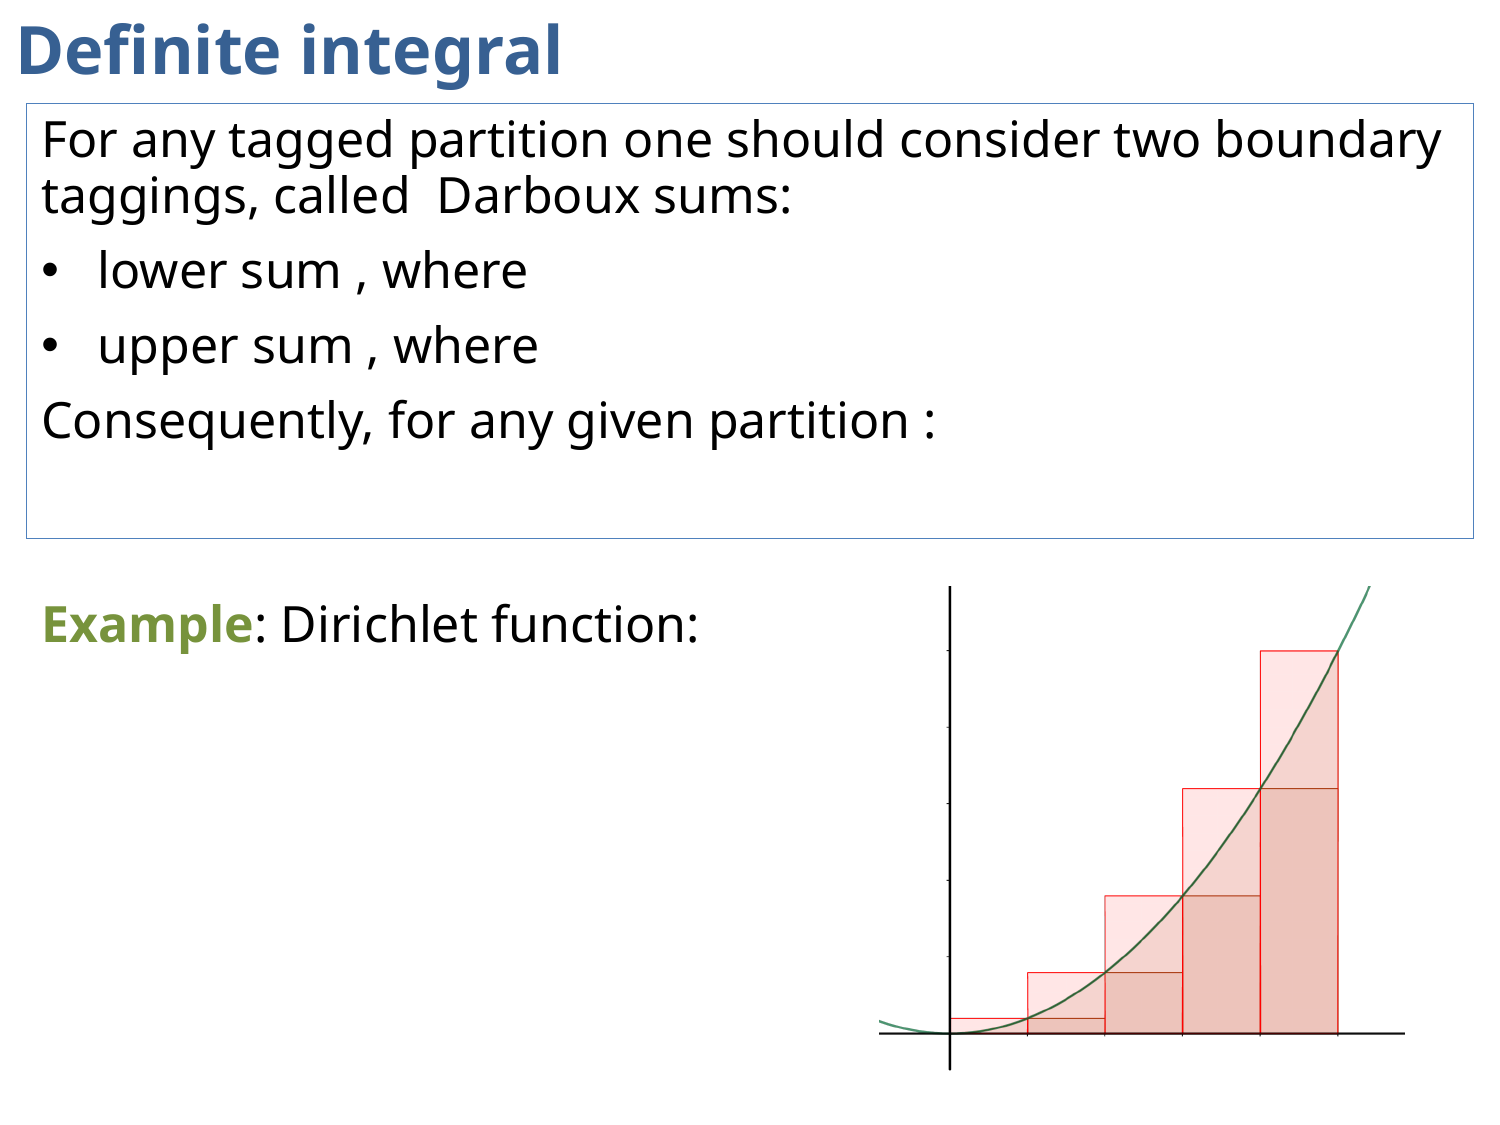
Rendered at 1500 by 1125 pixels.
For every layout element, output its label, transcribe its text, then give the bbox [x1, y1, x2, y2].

title Definite integral [0, 0, 1500, 102]
picture [879, 585, 1405, 1098]
